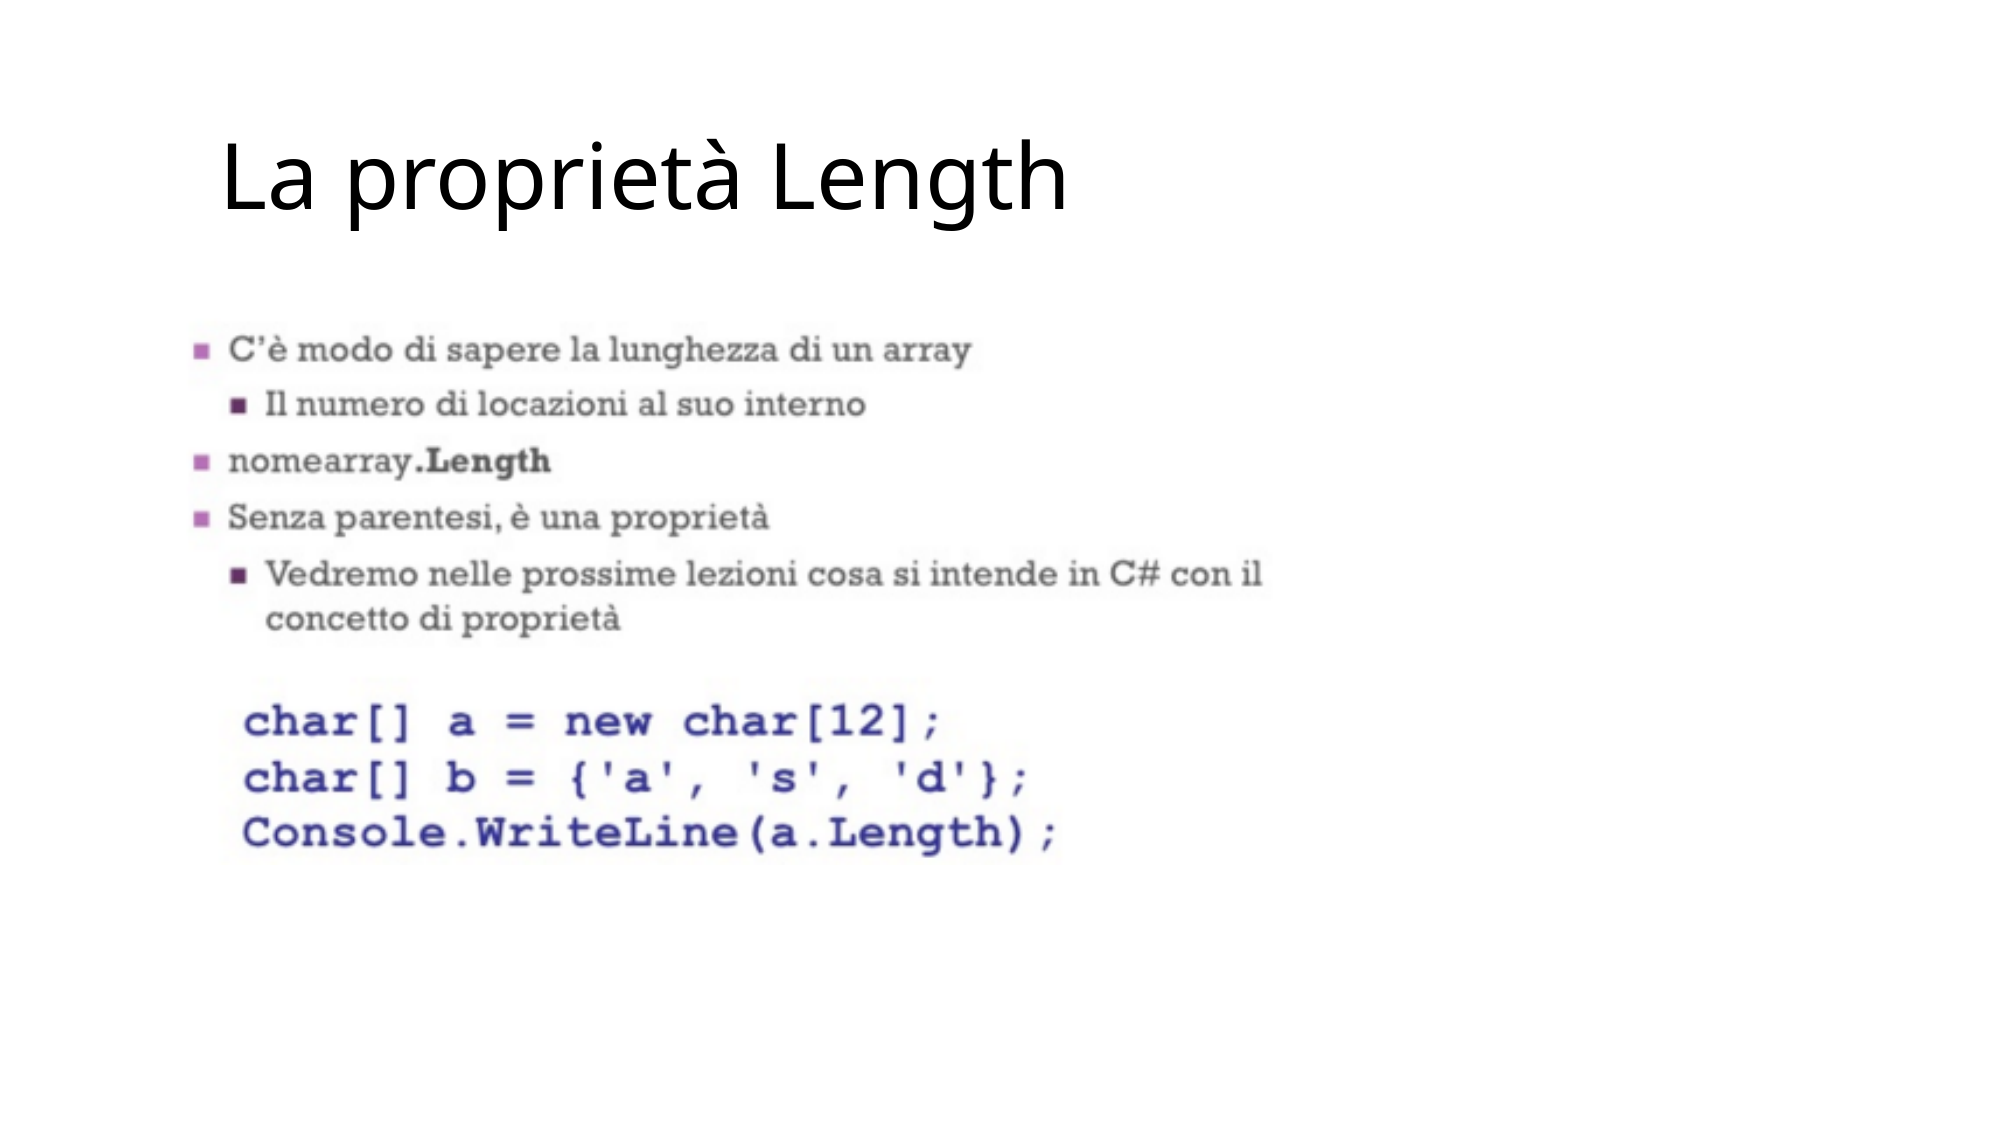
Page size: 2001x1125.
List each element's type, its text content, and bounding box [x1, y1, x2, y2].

title La proprietà Length [200, 24, 1800, 238]
picture [150, 292, 1346, 865]
